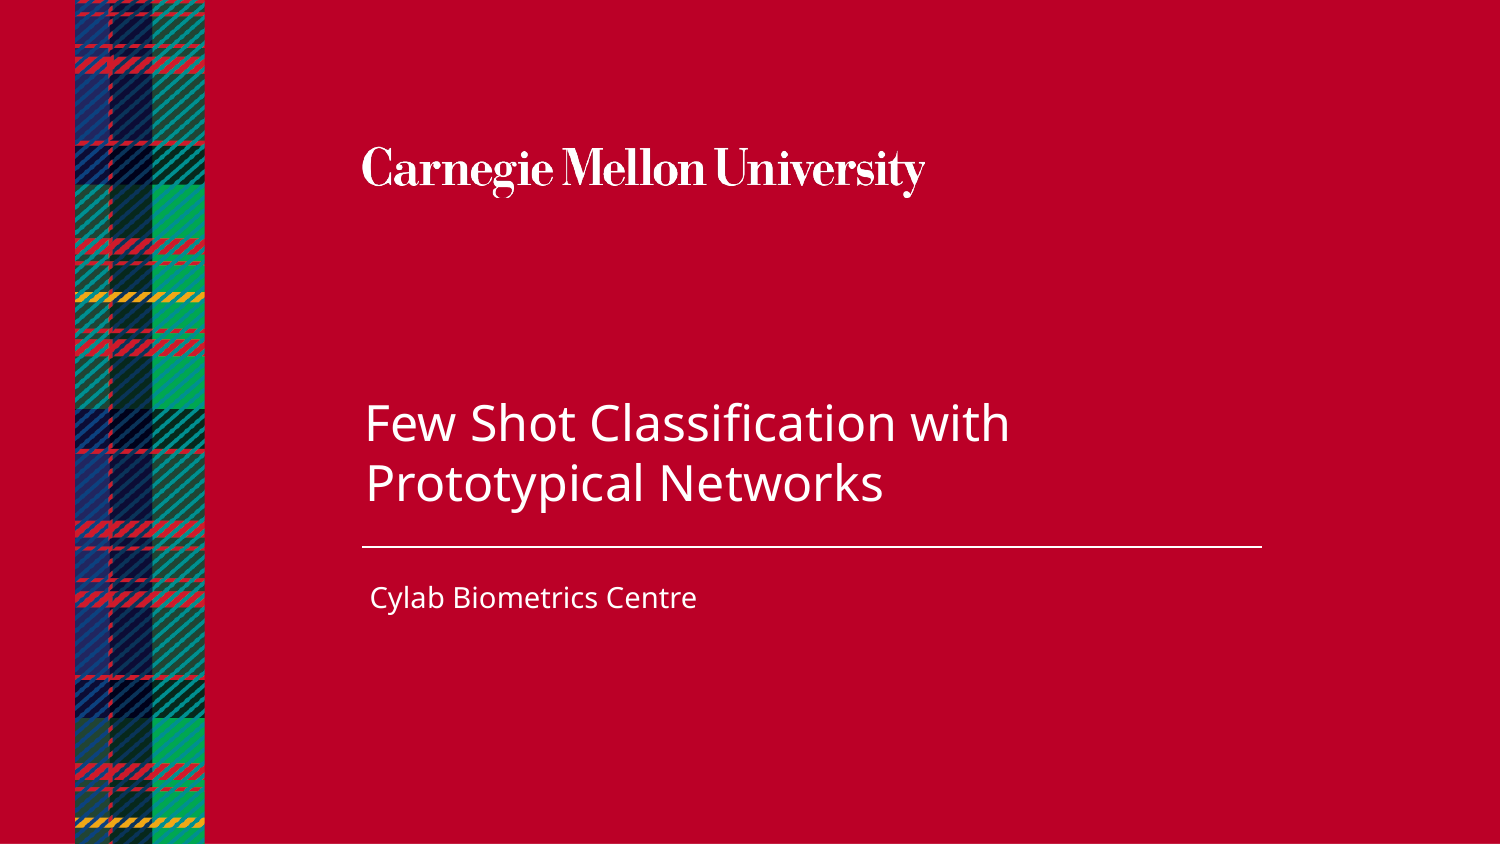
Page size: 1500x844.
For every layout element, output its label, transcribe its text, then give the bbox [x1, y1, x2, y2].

text_box Few Shot Classification with Prototypical Networks [350, 384, 1200, 610]
text_box Cylab Biometrics Centre [354, 571, 1218, 685]
picture [75, 0, 205, 844]
